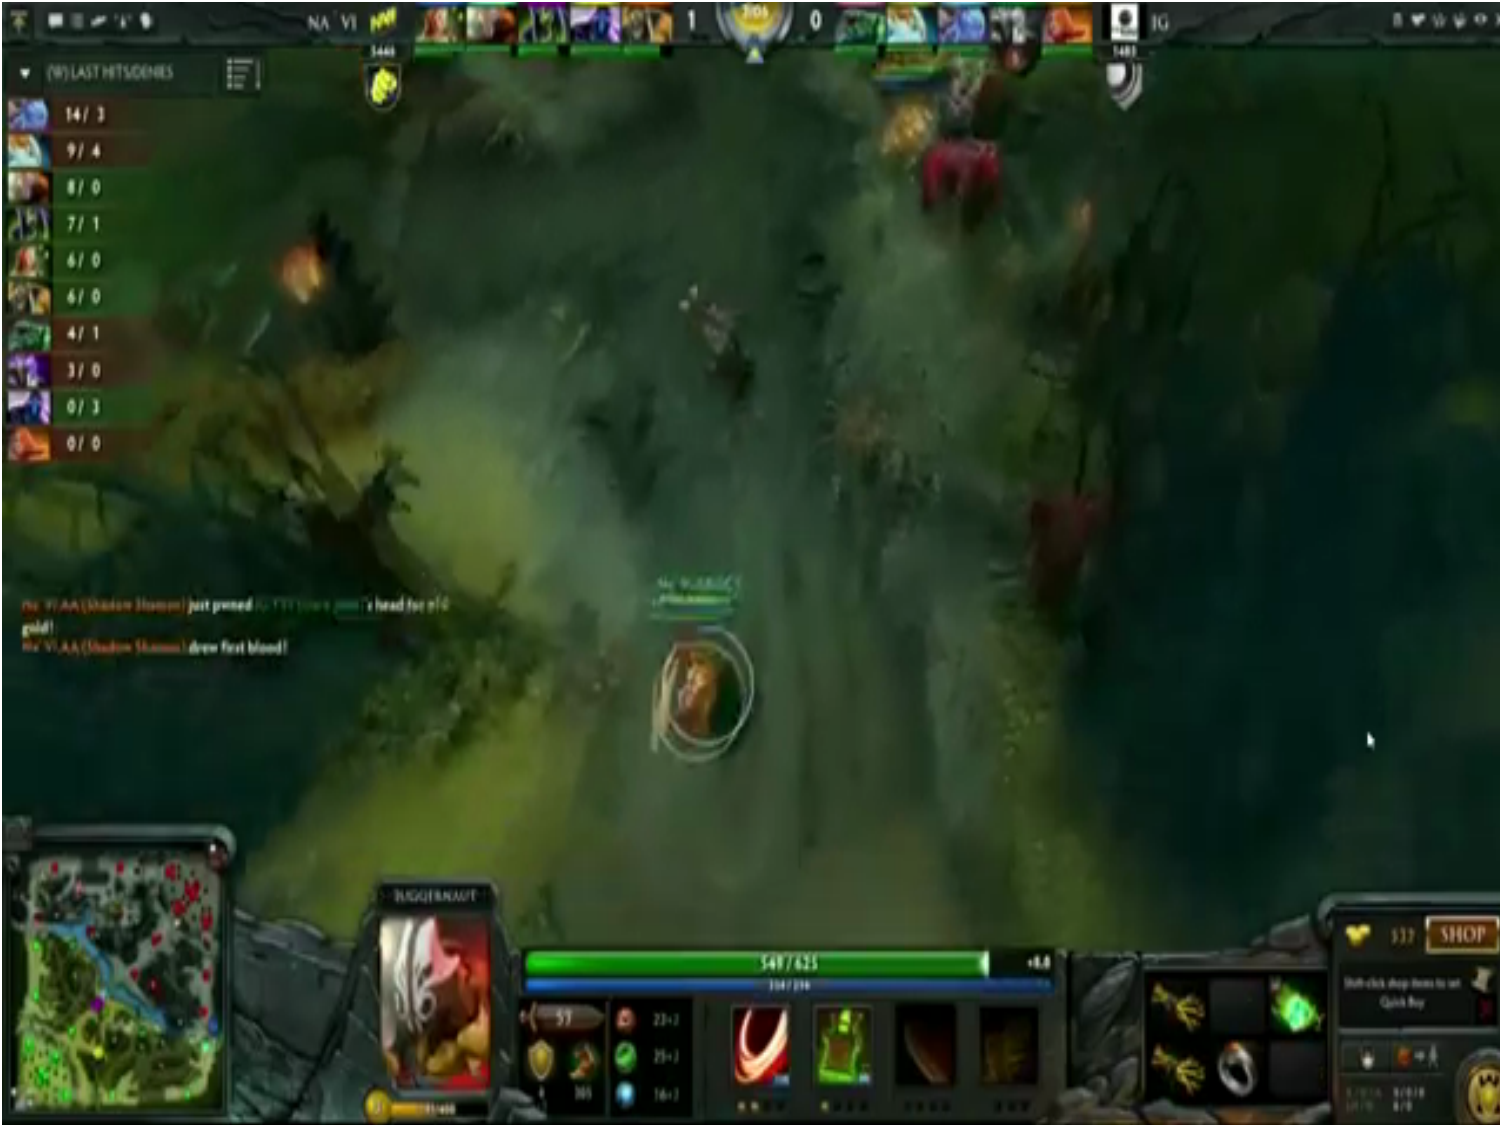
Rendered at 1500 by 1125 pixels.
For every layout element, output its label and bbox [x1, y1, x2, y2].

list [1, 1, 1500, 1125]
